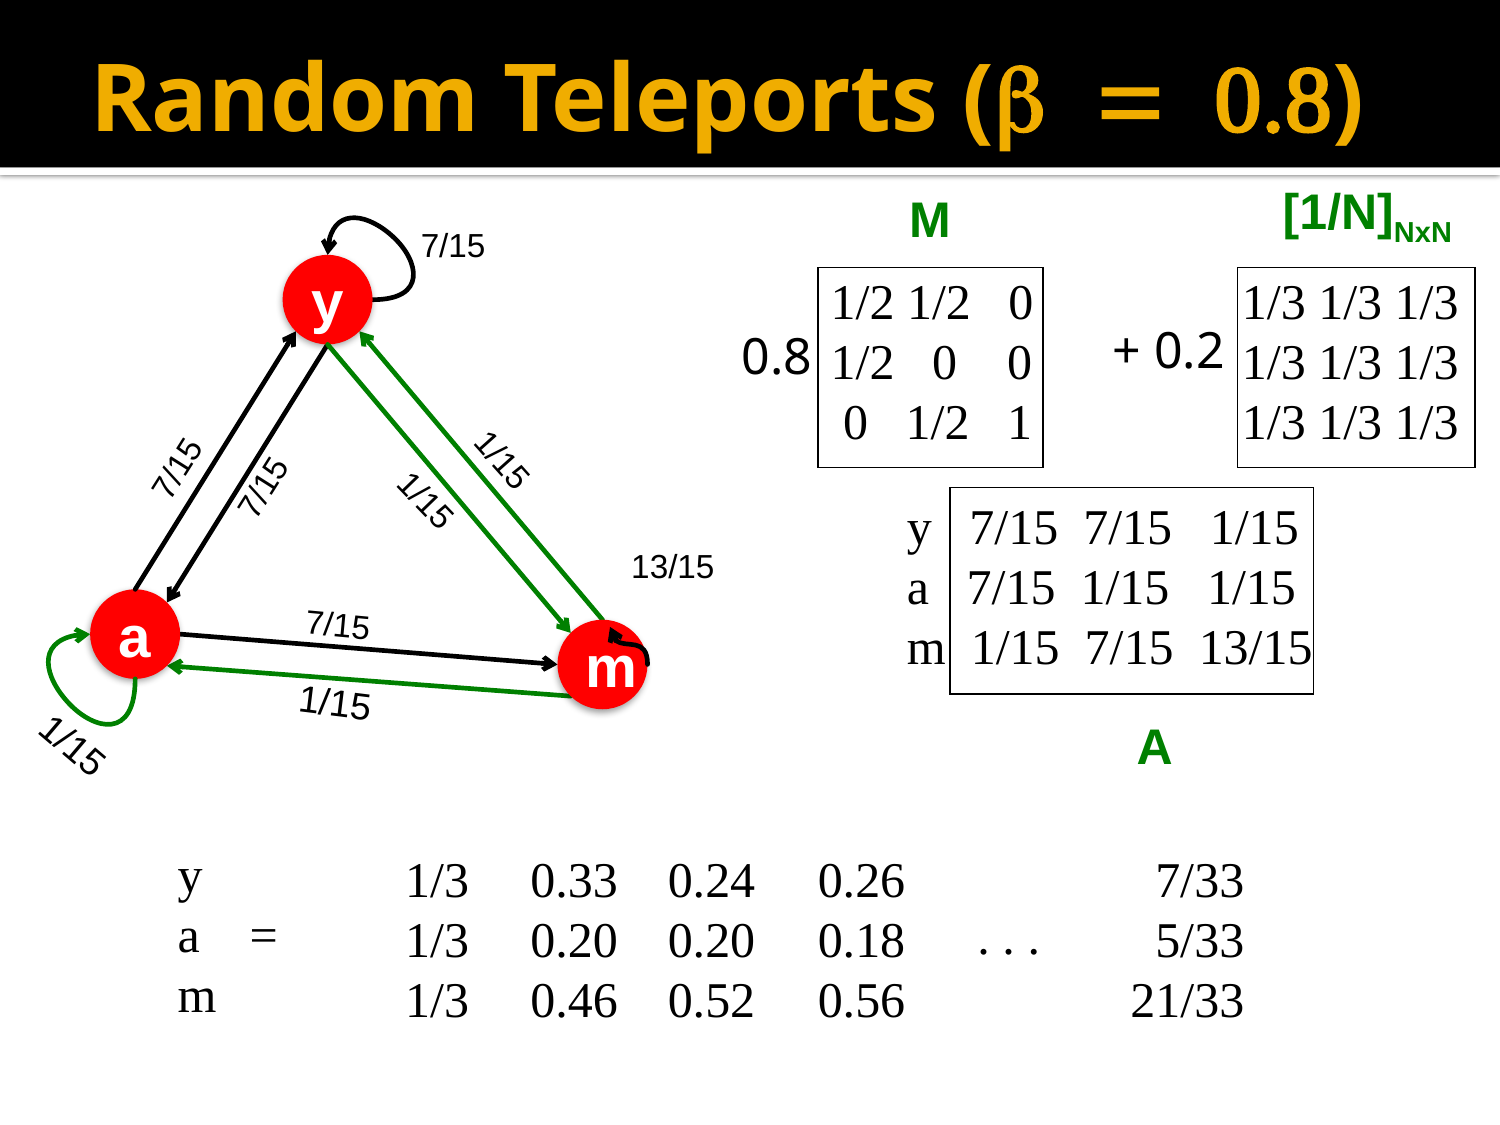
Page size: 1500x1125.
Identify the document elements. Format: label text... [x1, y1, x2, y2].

text_box 1/2 1/2 0 1/2 0 0 0 1/2 1 [753, 261, 1049, 457]
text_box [610, 626, 648, 665]
text_box + 0.2 [1097, 311, 1240, 387]
text_box M [894, 180, 966, 256]
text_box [166, 665, 571, 697]
text_box m [563, 619, 648, 710]
text_box [1/N]NxN [1192, 172, 1468, 256]
text_box y 7/15 7/15 1/15 a 7/15 1/15 1/15 m 1/15 7/15 13/15 [892, 487, 1328, 683]
title Random Teleports ( = 0.8) [75, 12, 1425, 175]
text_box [135, 331, 296, 590]
text_box a [89, 589, 181, 680]
text_box 7/15 [289, 611, 321, 632]
text_box 7/33 5/33 21/33 [1115, 840, 1260, 1036]
text_box 13/15 [616, 537, 730, 592]
text_box y a = m [162, 834, 293, 1030]
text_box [327, 254, 373, 300]
text_box A [1121, 706, 1188, 782]
text_box [949, 683, 1314, 695]
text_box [90, 633, 135, 679]
text_box 1/3 1/3 1/3 [390, 840, 485, 1036]
text_box . . . [962, 897, 1055, 972]
text_box 0.33 0.20 0.46 [515, 840, 633, 1036]
text_box 1/3 1/3 1/3 1/3 1/3 1/3 1/3 1/3 1/3 [1189, 261, 1474, 457]
text_box y [282, 254, 373, 343]
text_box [327, 344, 571, 633]
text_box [180, 634, 558, 665]
text_box [1237, 267, 1475, 468]
text_box 7/15 [406, 216, 501, 272]
text_box 1/15 [280, 705, 387, 738]
text_box 0.8 [726, 317, 827, 393]
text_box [166, 344, 325, 603]
text_box 0.26 0.18 0.56 [803, 840, 921, 1036]
text_box 0.24 0.20 0.52 [653, 840, 771, 1036]
text_box [818, 457, 1044, 468]
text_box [359, 331, 603, 620]
text_box 1/15 [15, 689, 133, 801]
